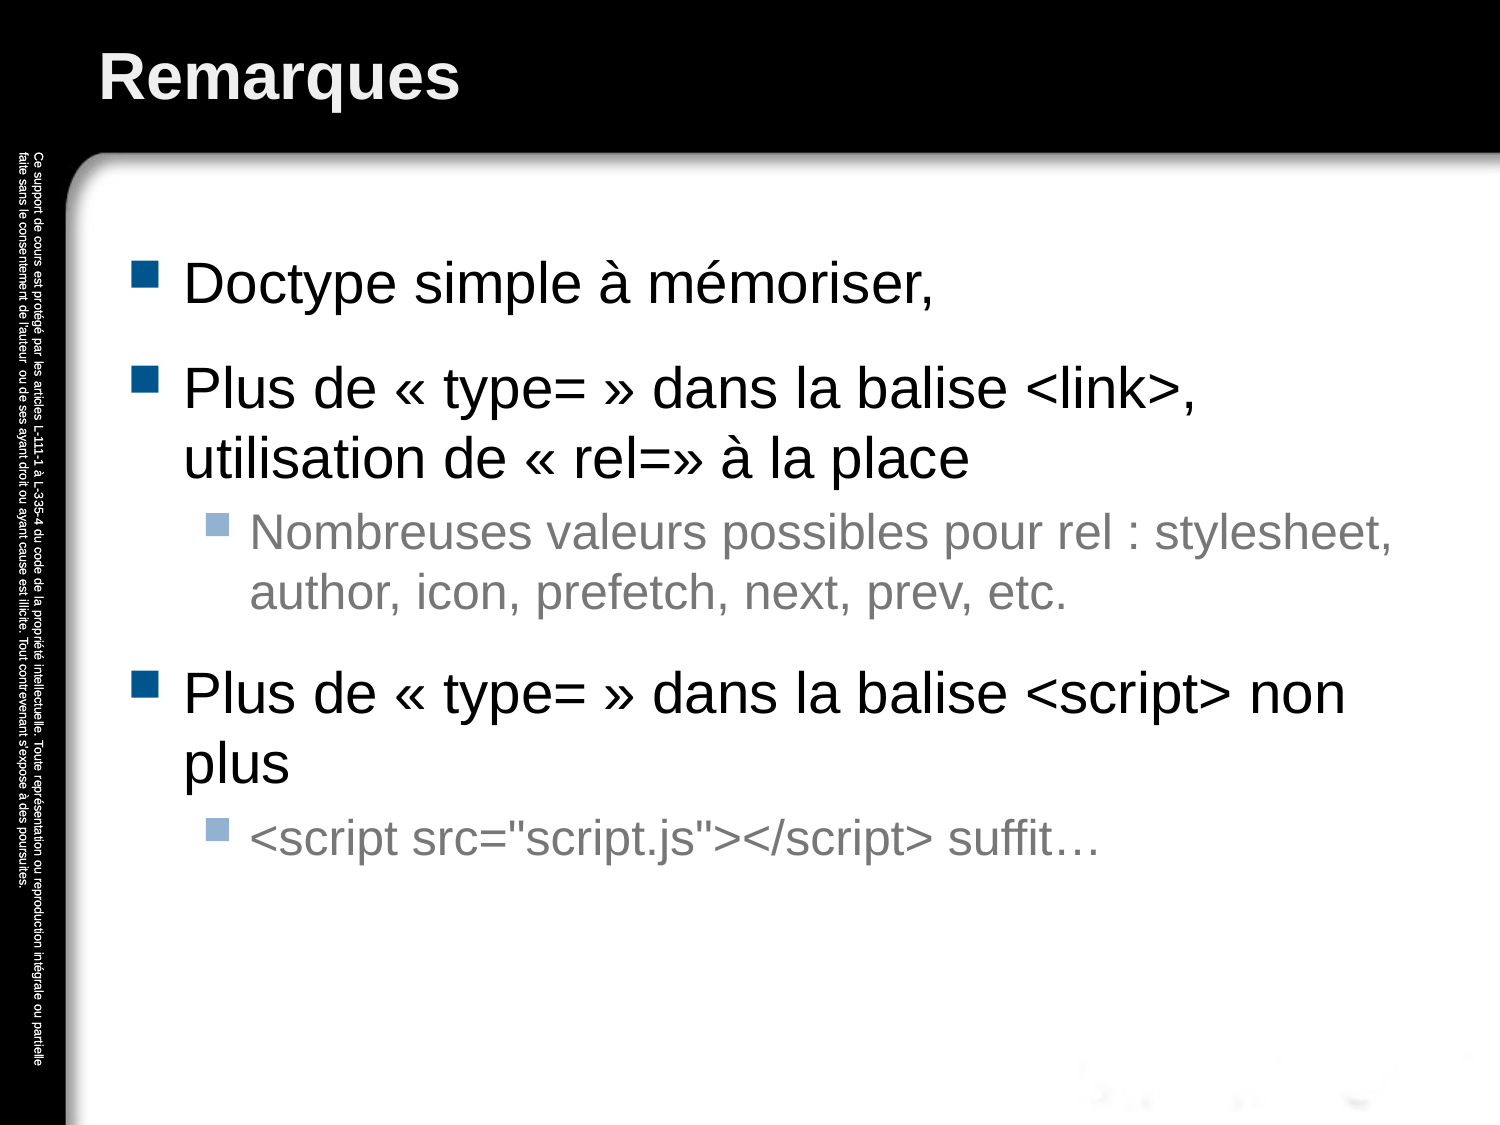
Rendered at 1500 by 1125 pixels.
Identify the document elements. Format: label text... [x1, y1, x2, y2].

title Remarques [83, 28, 1472, 117]
list Doctype simple à mémoriser, Plus de « type= » dans la balise <link>, utilisation de « rel=» à la place Nombreuses valeurs possibles pour rel : stylesheet, author, icon, prefetch, next, prev, etc. Plus de « type= » dans la balise <script> non plus <script src="script.js"></script> suffit… [112, 237, 1426, 1013]
picture [0, 0, 1500, 1125]
